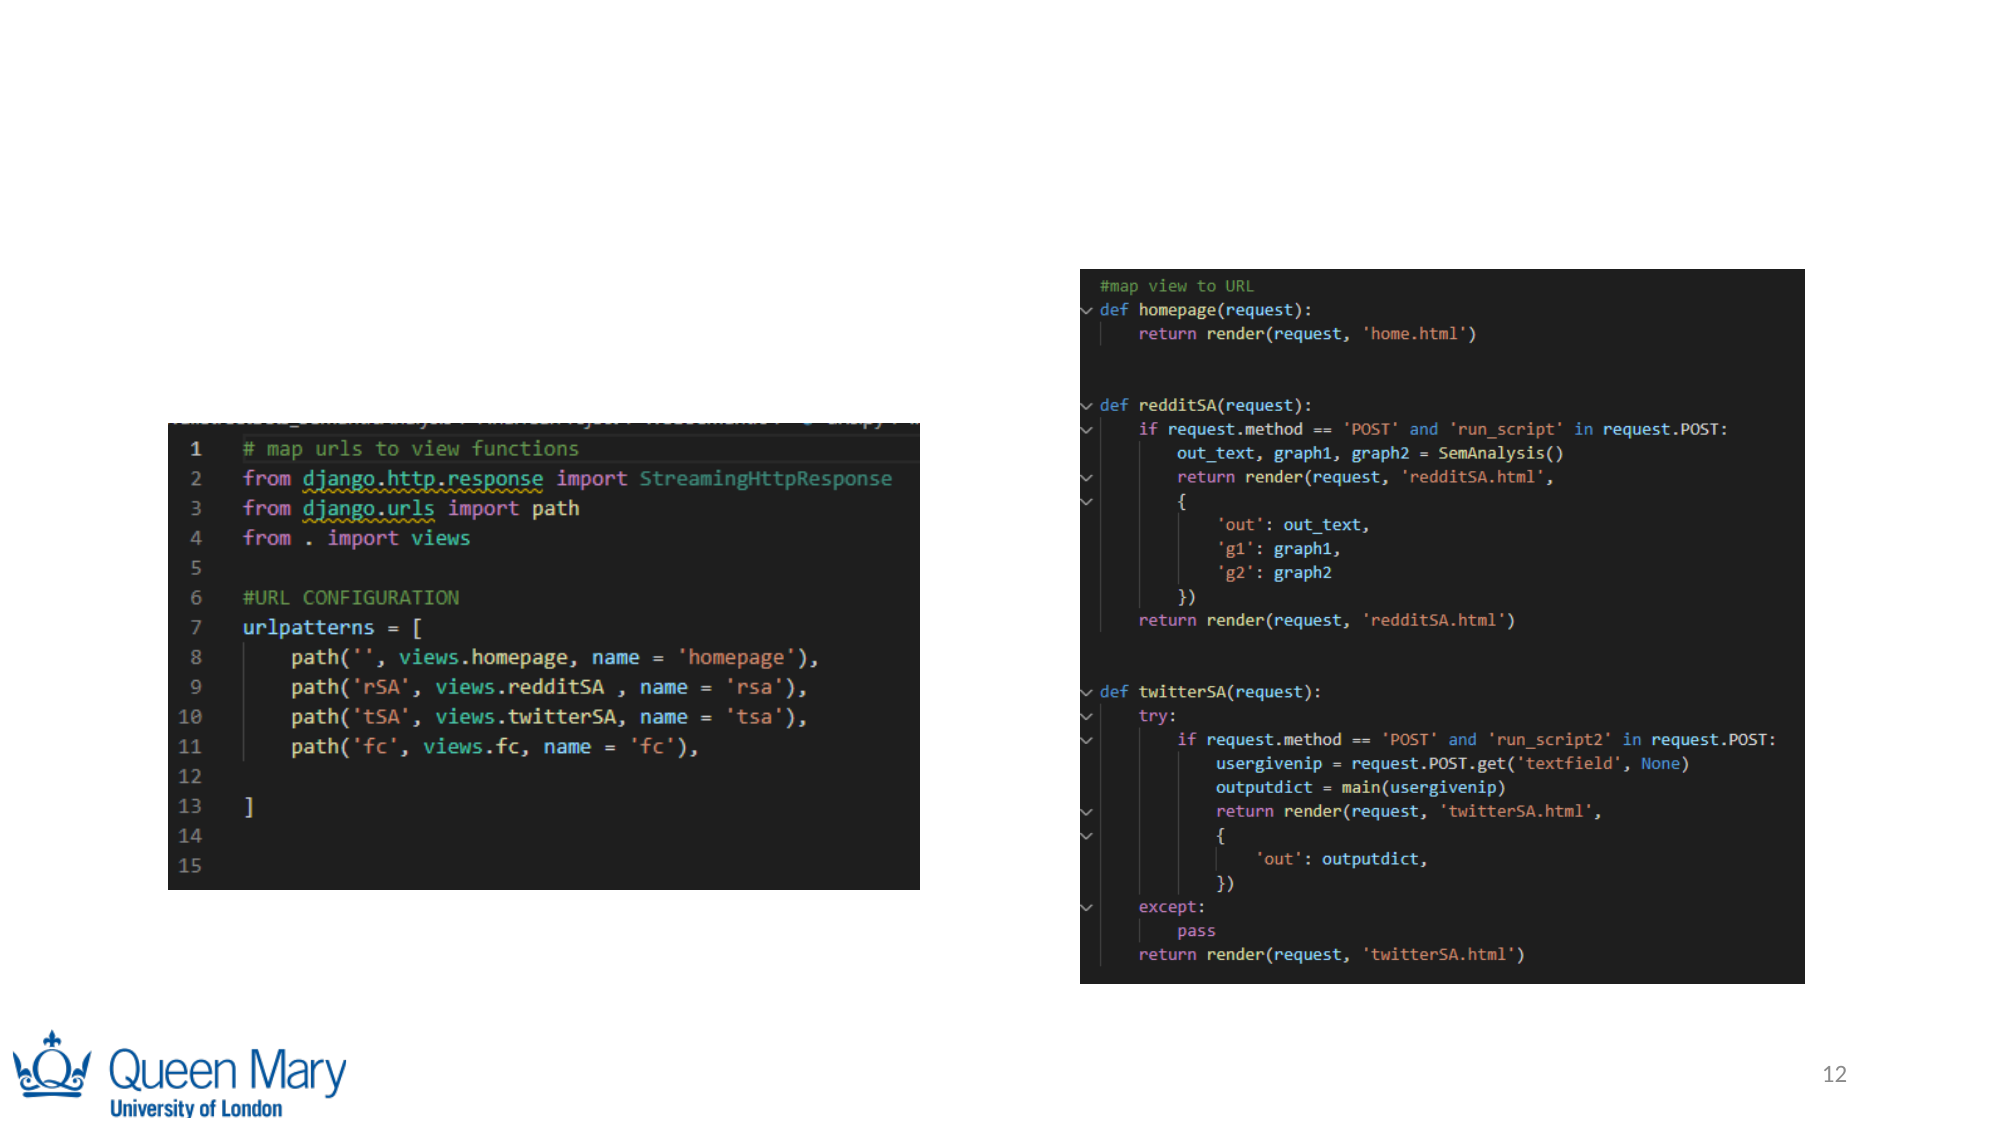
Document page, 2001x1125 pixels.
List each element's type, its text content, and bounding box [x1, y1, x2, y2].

picture [167, 423, 920, 890]
slide_number 12 [1412, 1042, 1863, 1103]
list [1080, 269, 1805, 984]
